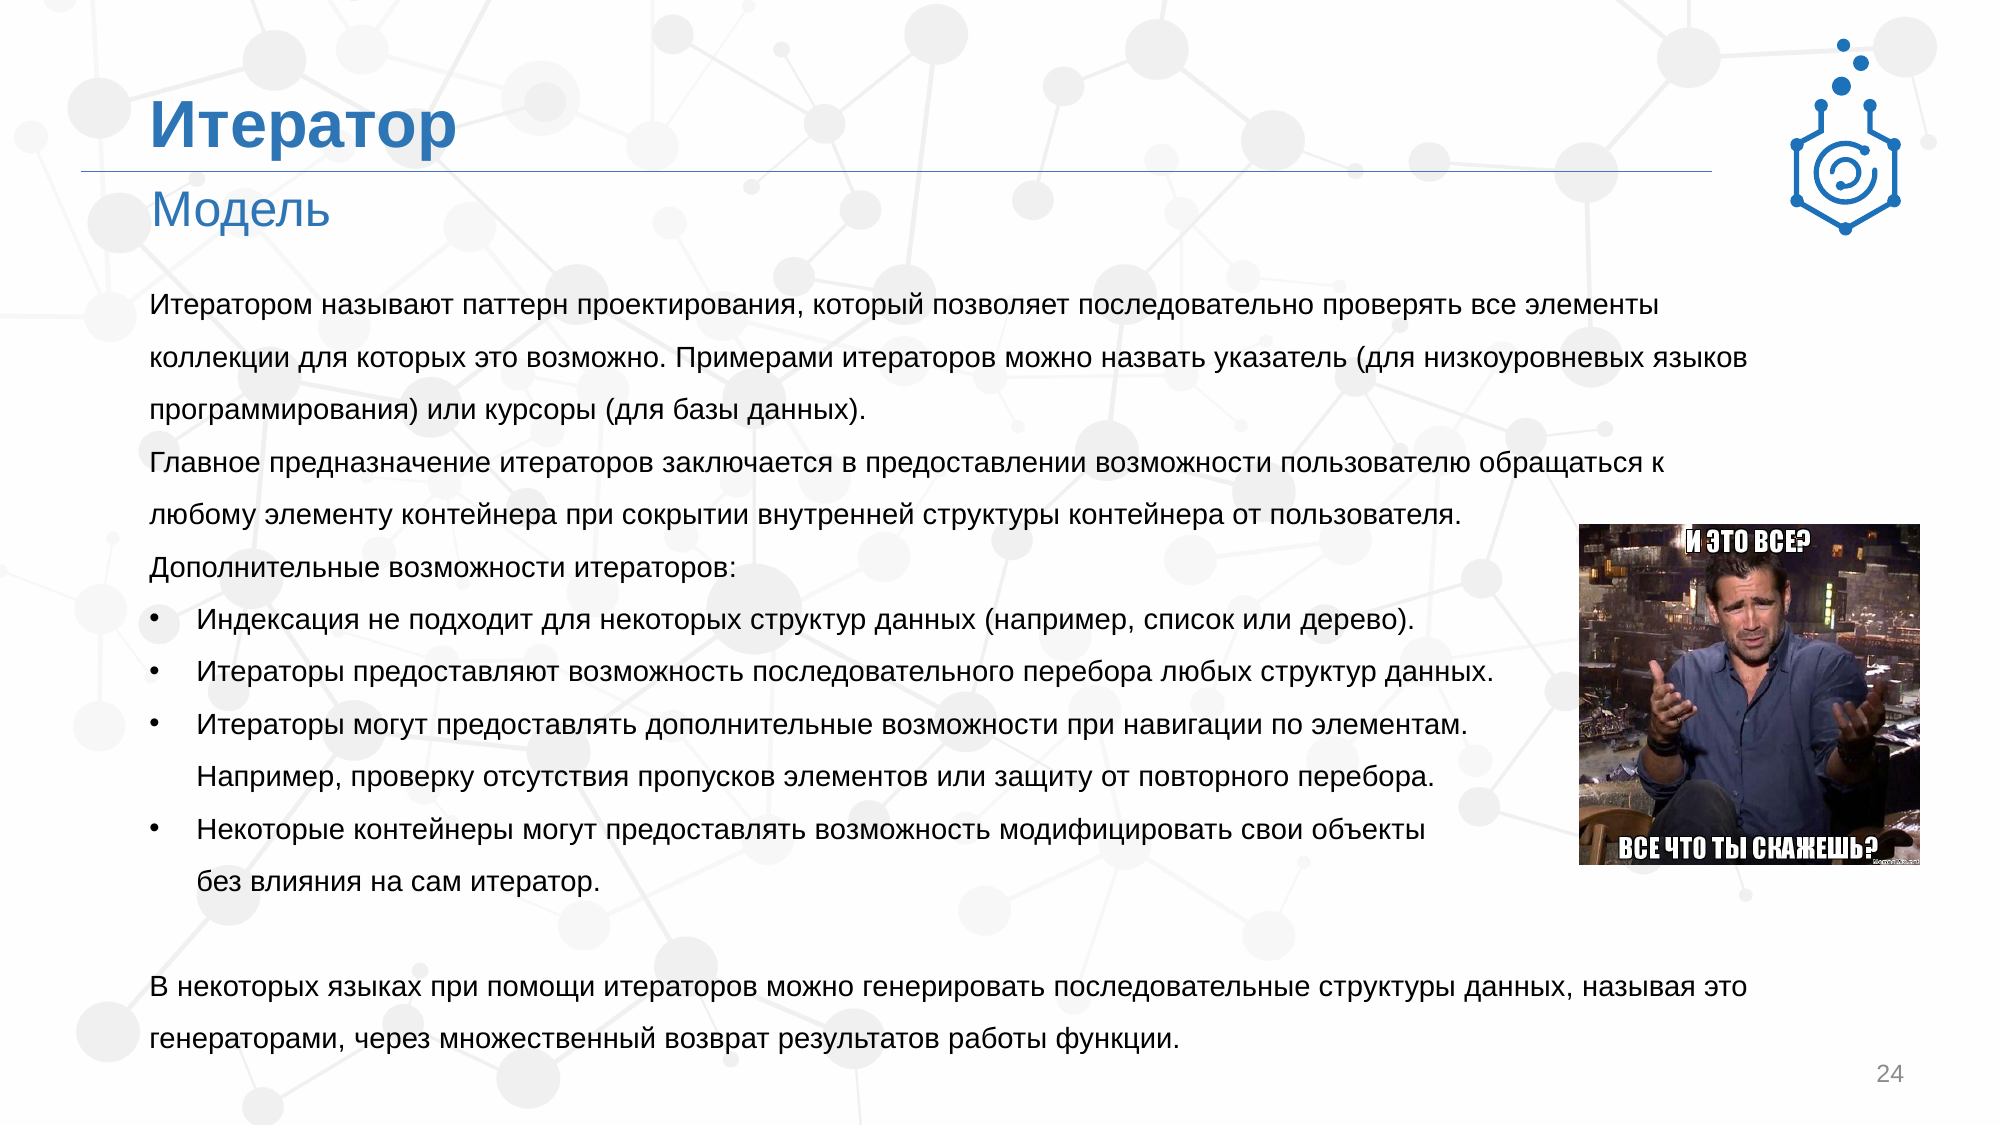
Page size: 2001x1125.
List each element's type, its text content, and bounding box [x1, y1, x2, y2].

text_box Модель [136, 180, 1404, 245]
text_box Итератор [134, 78, 1402, 162]
slide_number 24 [1724, 1042, 1920, 1103]
picture [0, 0, 2001, 1125]
text_box Итератором называют паттерн проектирования, который позволяет последовательно проверять все элементы коллекции для которых это возможно. Примерами итераторов можно назвать указатель (для низкоуровневых языков программирования) или курсоры (для базы данных). Главное предназначение итераторов заключается в предоставлении возможности пользователю обращаться к любому элементу контейнера при сокрытии внутренней структуры контейнера от пользователя. Дополнительные возможности итераторов: Индексация не подходит для некоторых структур данных (например, список или дерево). Итераторы предоставляют возможность последовательного перебора любых структур данных. Итераторы могут предоставлять дополнительные возможности при навигации по элементам. Например, проверку отсутствия пропусков элементов или защиту от повторного перебора. Некоторые контейнеры могут предоставлять возможность модифицировать свои объекты без влияния на сам итератор. В некоторых языках при помощи итераторов можно генерировать последовательные структуры данных, называя это генераторами, через множественный возврат результатов работы функции. [134, 260, 1791, 1063]
